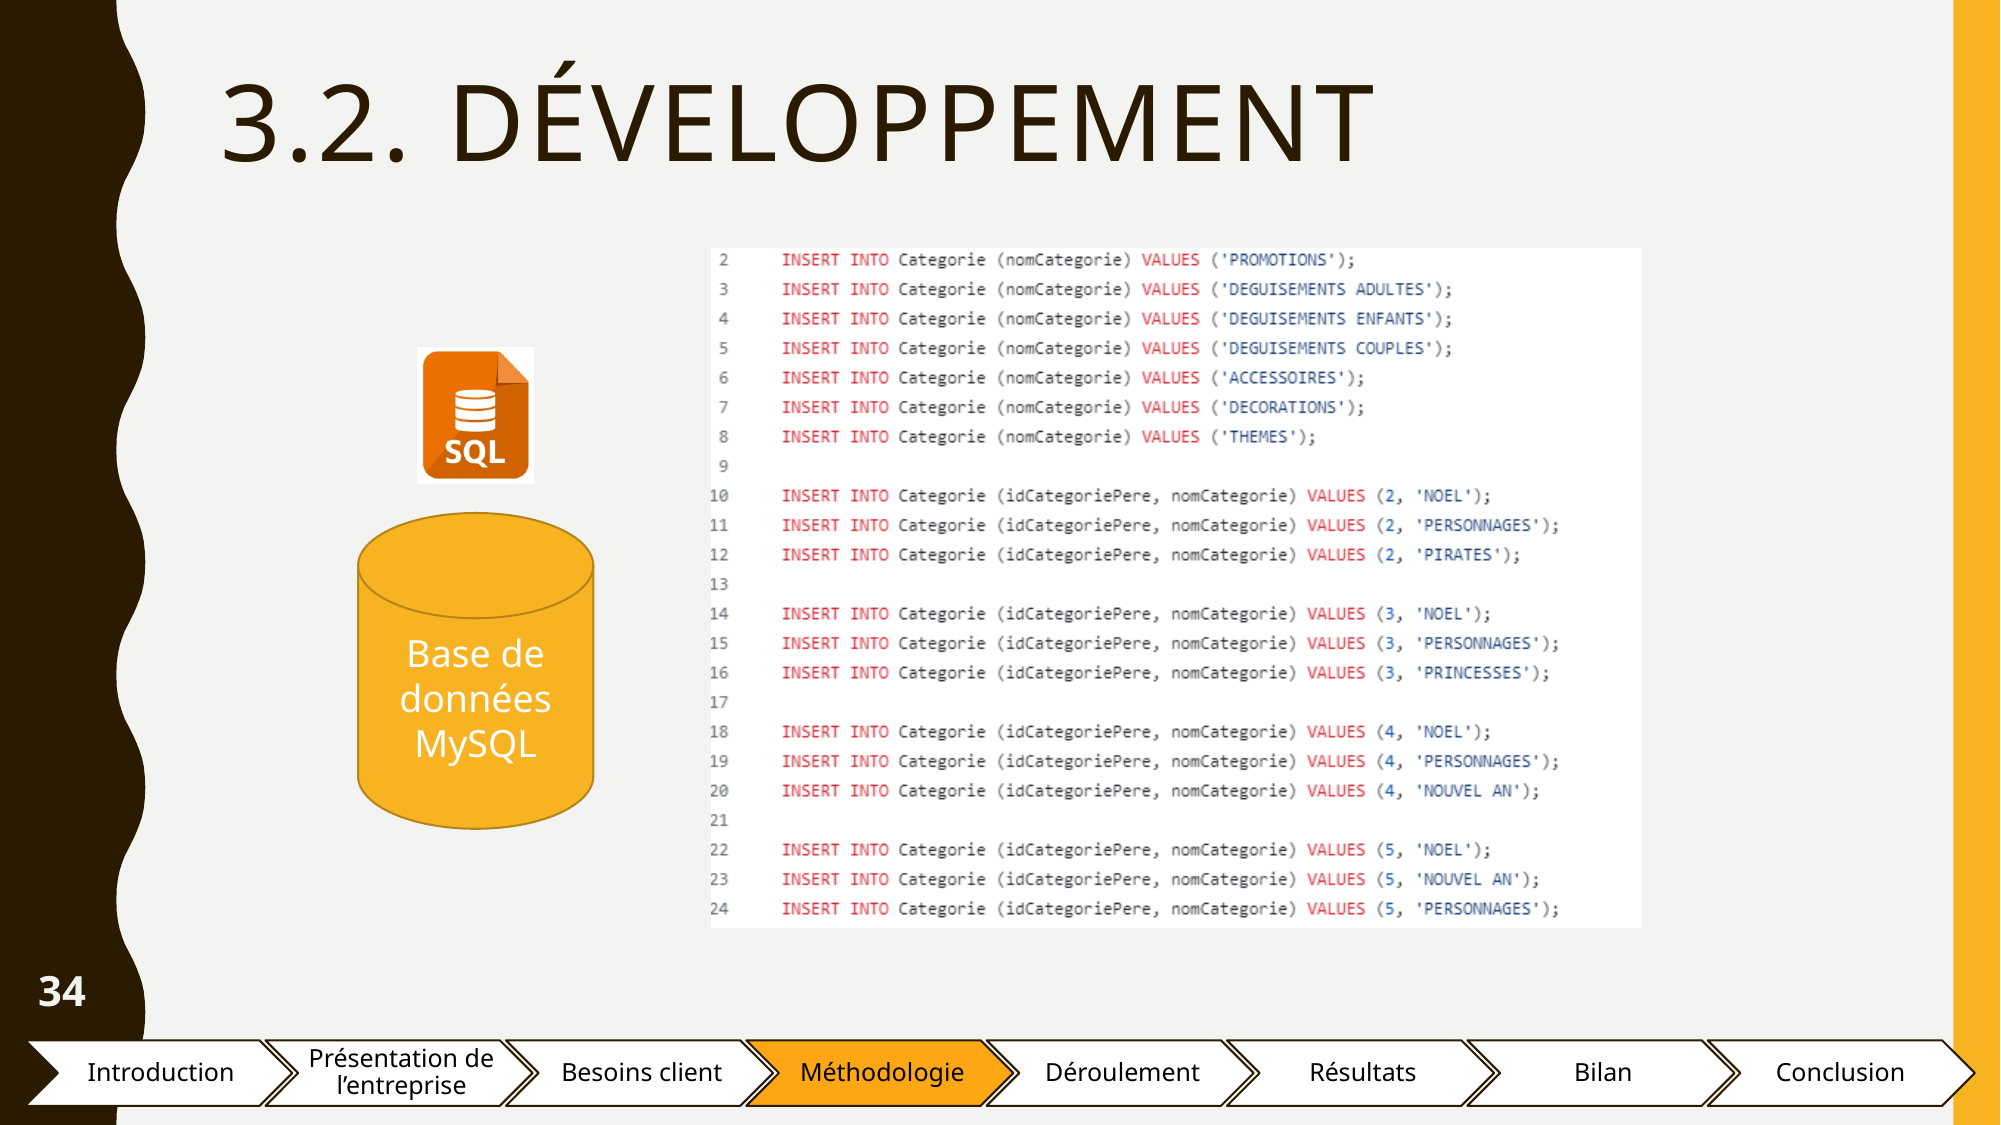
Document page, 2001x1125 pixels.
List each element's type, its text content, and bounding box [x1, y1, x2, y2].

title 3.2. Développement [205, 62, 1875, 196]
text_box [24, 1040, 1975, 1106]
picture [417, 347, 534, 484]
text_box Base de données MySQL [357, 511, 595, 830]
picture [711, 248, 1642, 928]
slide_number 34 [12, 961, 113, 1027]
